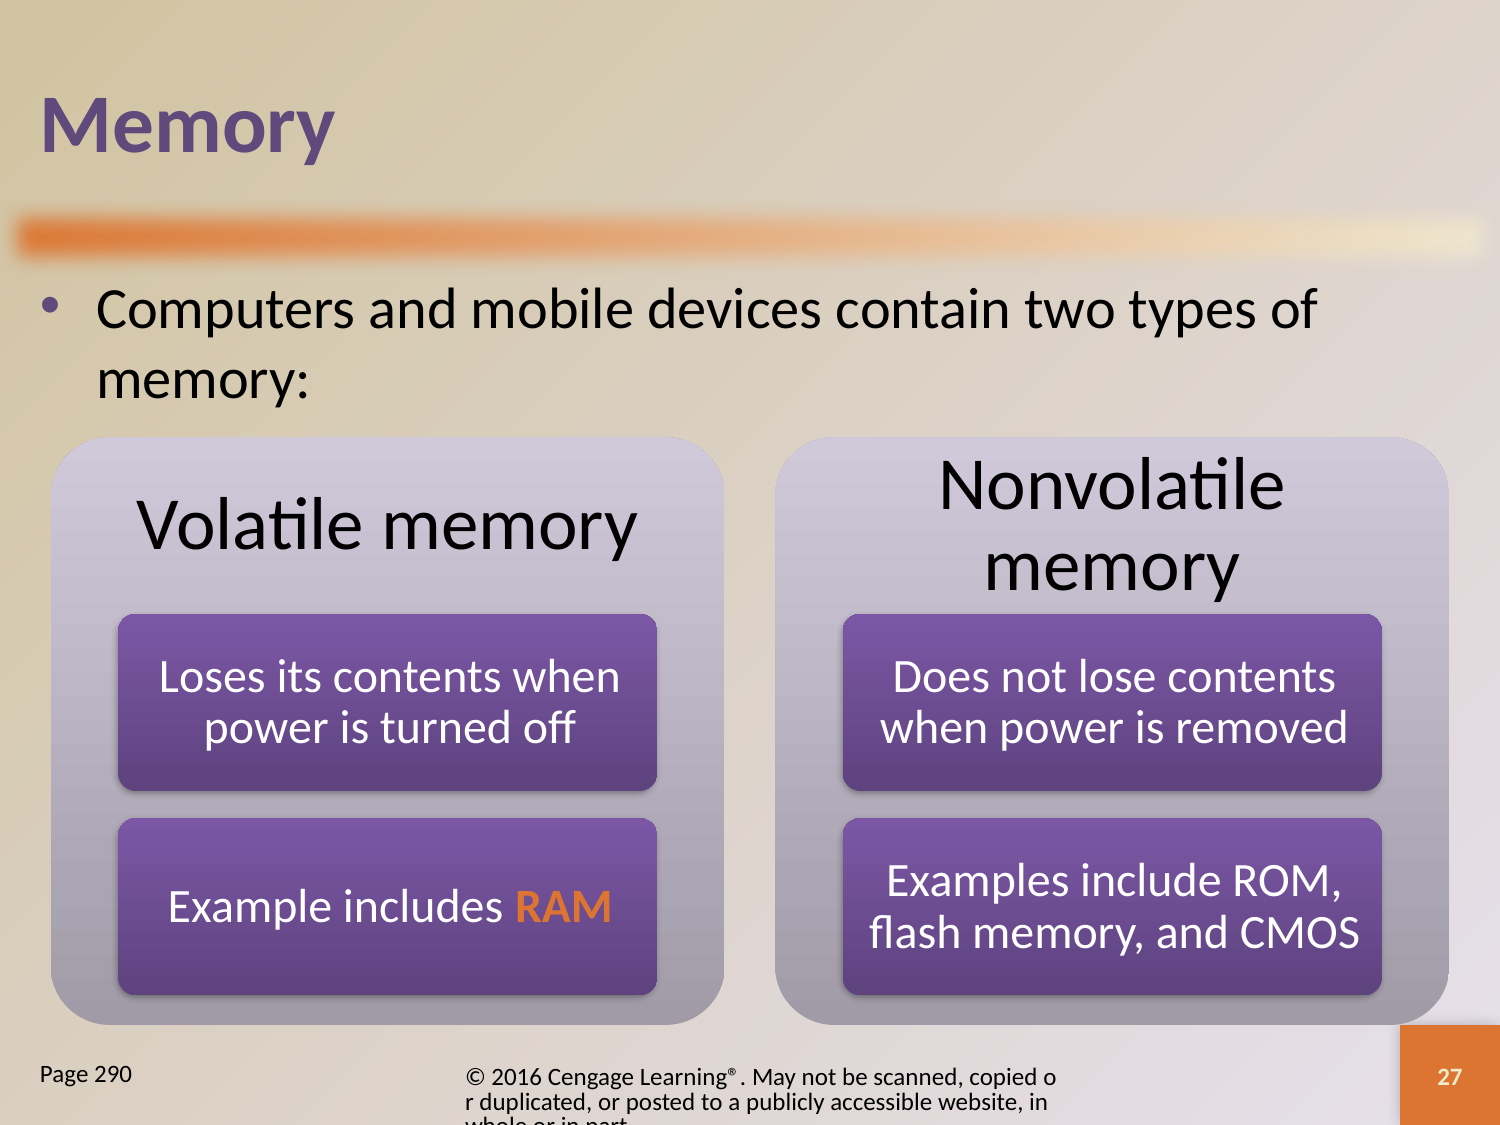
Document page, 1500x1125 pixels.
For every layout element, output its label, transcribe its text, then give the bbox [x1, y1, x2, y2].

title Memory [24, 24, 1475, 213]
list Page 290 [24, 1050, 300, 1125]
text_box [49, 437, 1451, 1026]
footer © 2016 Cengage Learning®. May not be scanned, copied or duplicated, or posted to a publicly accessible website, in whole or in part. [450, 1037, 1075, 1113]
list Computers and mobile devices contain two types of memory: [24, 262, 1475, 1025]
slide_number 27 [1400, 1025, 1500, 1125]
